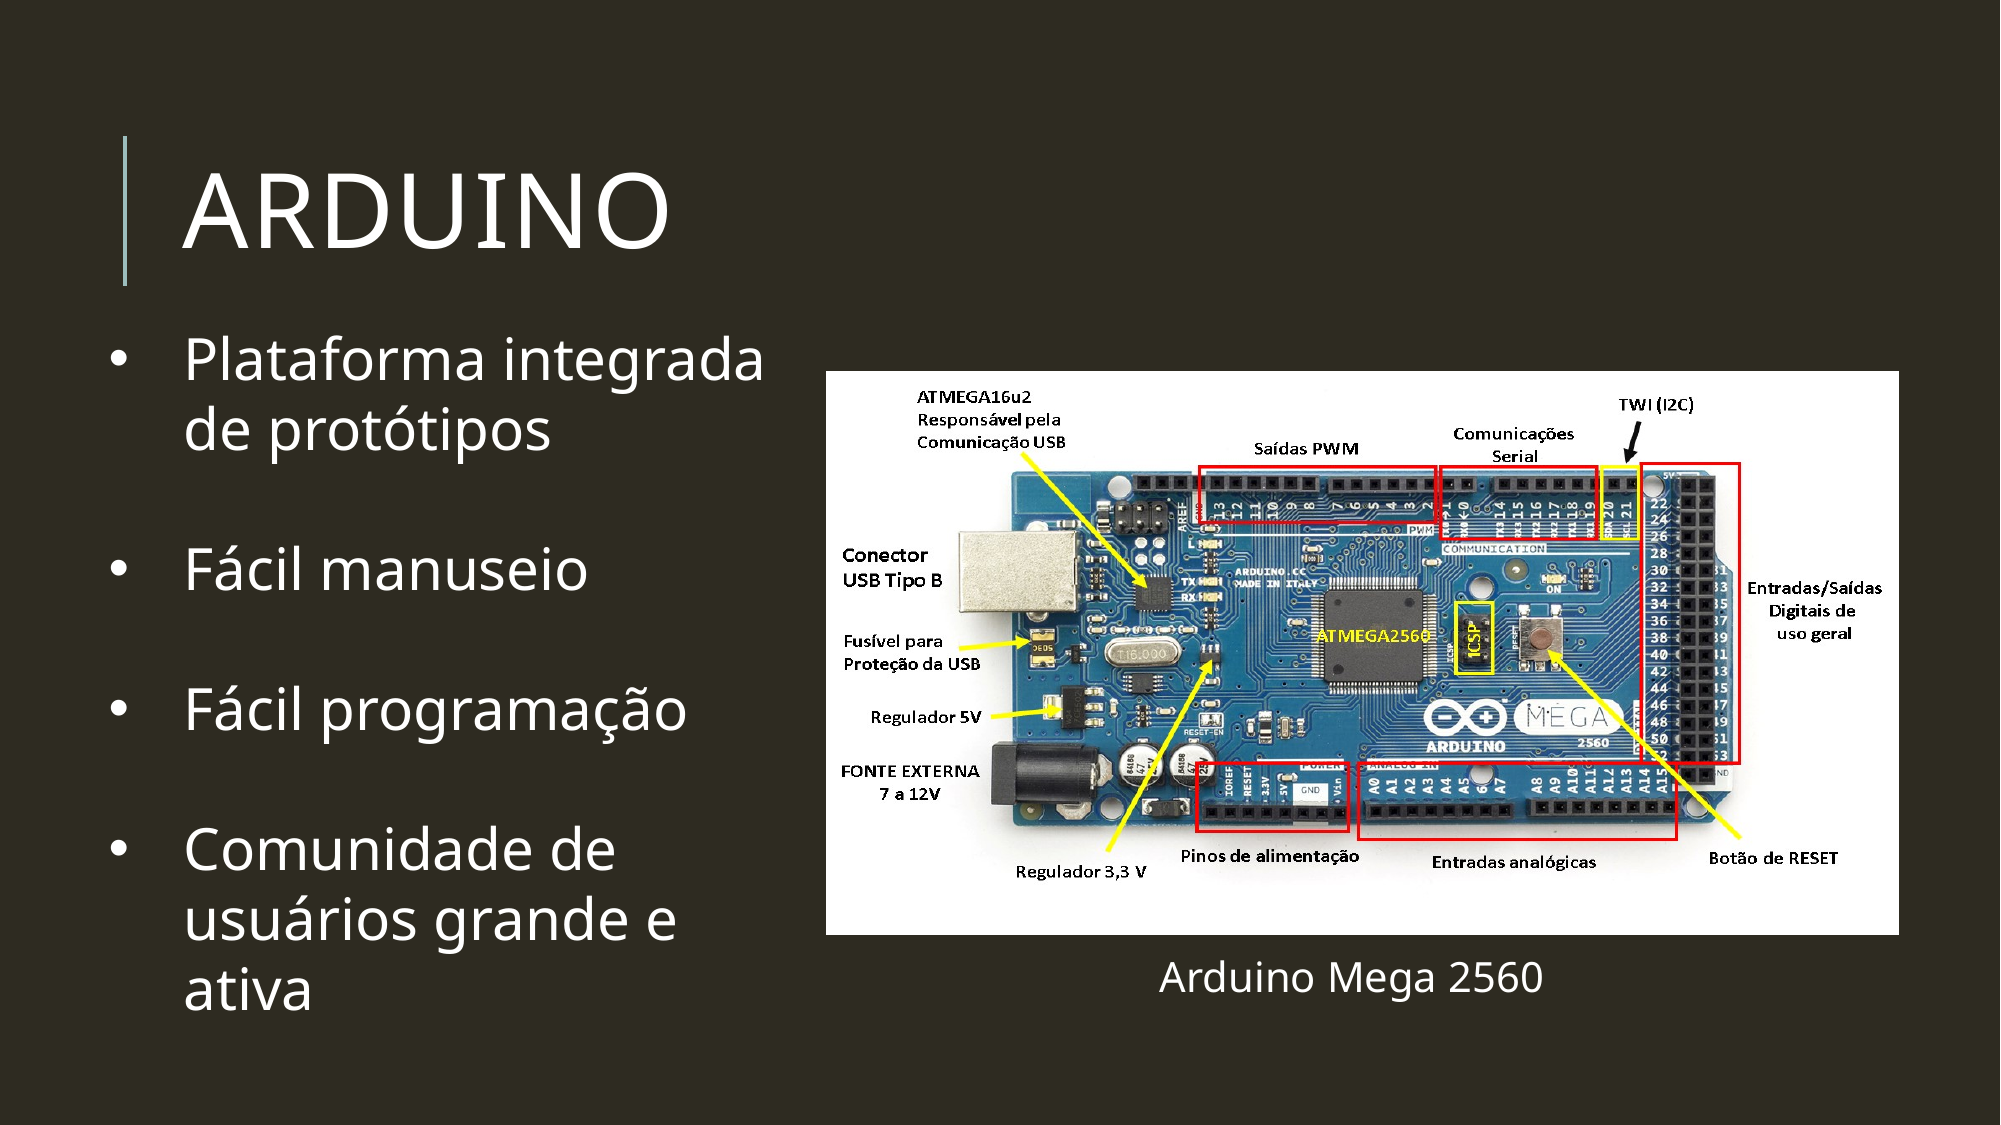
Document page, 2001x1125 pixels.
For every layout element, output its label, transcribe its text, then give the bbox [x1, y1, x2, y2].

text_box Arduino Mega 2560 [1101, 944, 1603, 1009]
title Arduino [168, 96, 1763, 342]
text_box Plataforma integrada de protótipos Fácil manuseio Fácil programação Comunidade de usuários grande e ativa [93, 314, 827, 1075]
picture [826, 371, 1900, 935]
